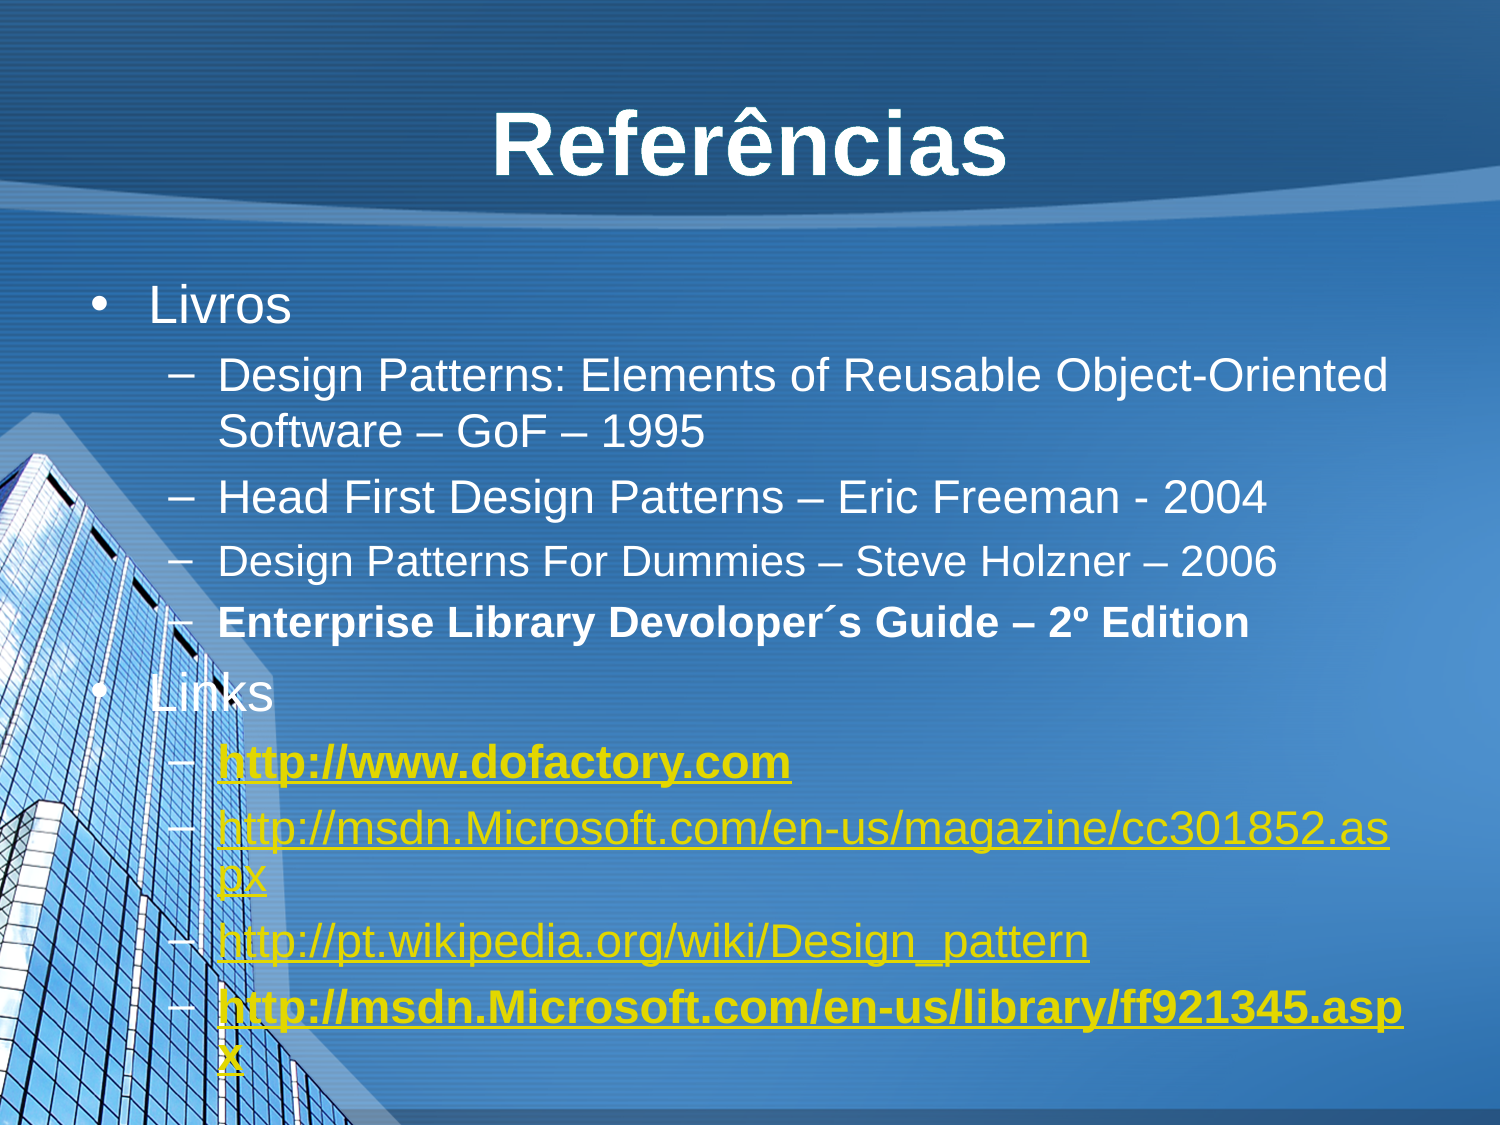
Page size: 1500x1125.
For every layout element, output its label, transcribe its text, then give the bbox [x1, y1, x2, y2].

picture [0, 0, 1500, 1125]
title Referências [75, 45, 1425, 233]
list Livros Design Patterns: Elements of Reusable Object-Oriented Software – GoF – 1995 Head First Design Patterns – Eric Freeman - 2004 Design Patterns For Dummies – Steve Holzner – 2006 Enterprise Library Devoloper´s Guide – 2º Edition Links http://www.dofactory.com http://msdn.Microsoft.com/en-us/magazine/cc301852.aspx http://pt.wikipedia.org/wiki/Design_pattern http://msdn.Microsoft.com/en-us/library/ff921345.aspx [75, 262, 1425, 1005]
